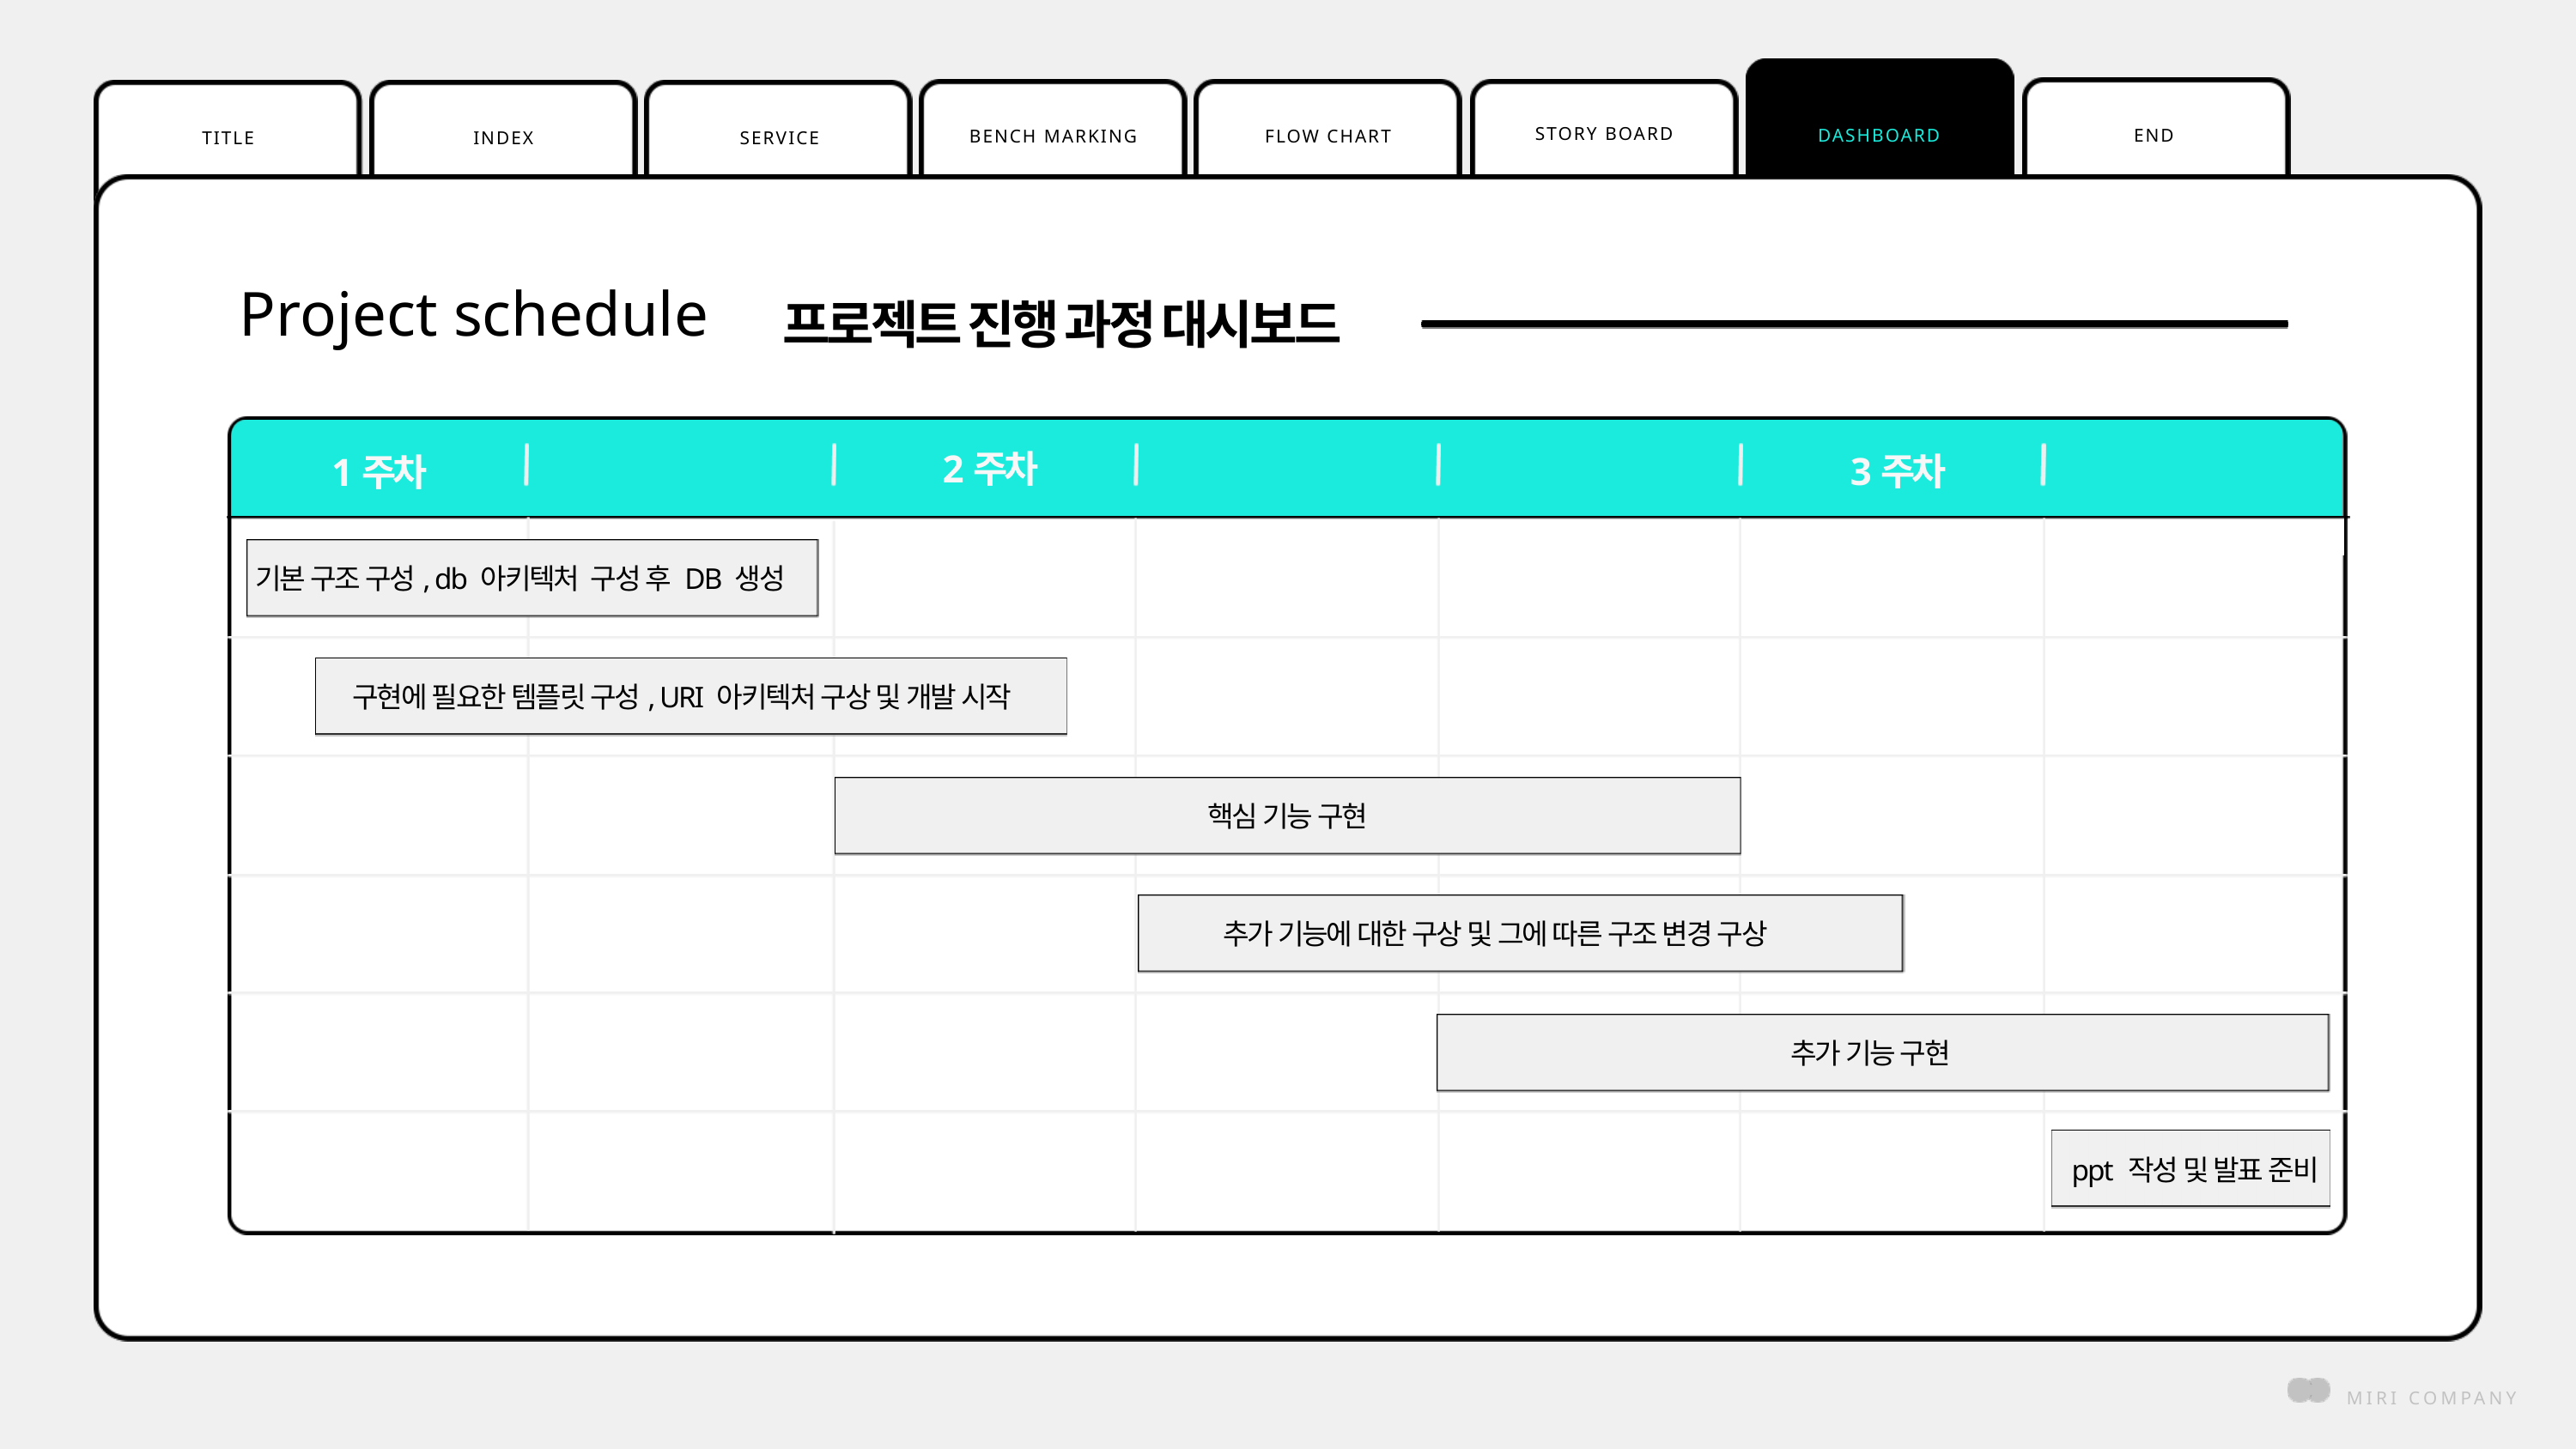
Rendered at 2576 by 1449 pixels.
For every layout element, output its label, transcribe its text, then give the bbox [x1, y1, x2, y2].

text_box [94, 174, 2482, 1342]
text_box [228, 415, 2348, 514]
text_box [2020, 463, 2065, 468]
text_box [811, 463, 856, 468]
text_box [228, 546, 2348, 635]
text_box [368, 80, 638, 172]
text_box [232, 420, 2345, 515]
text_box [2287, 1378, 2312, 1404]
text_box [315, 658, 1067, 737]
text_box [1718, 463, 1763, 468]
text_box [1114, 463, 1158, 468]
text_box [94, 80, 363, 172]
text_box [228, 874, 2348, 878]
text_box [228, 767, 2348, 871]
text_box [228, 1110, 2348, 1114]
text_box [2051, 1130, 2330, 1209]
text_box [1686, 872, 2401, 876]
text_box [835, 777, 1741, 856]
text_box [1194, 78, 1462, 172]
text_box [232, 529, 2345, 556]
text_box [504, 463, 549, 468]
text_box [228, 888, 2348, 991]
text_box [170, 872, 478, 876]
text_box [228, 755, 2348, 759]
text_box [228, 635, 2348, 640]
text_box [246, 539, 819, 618]
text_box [228, 647, 2348, 755]
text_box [2313, 1378, 2330, 1404]
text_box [228, 991, 2348, 996]
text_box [227, 515, 2350, 519]
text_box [1138, 894, 1905, 973]
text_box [1436, 1014, 2330, 1093]
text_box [918, 78, 1188, 172]
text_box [1746, 58, 2015, 172]
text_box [228, 1003, 2348, 1110]
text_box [1420, 320, 2288, 329]
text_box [228, 1124, 2348, 1235]
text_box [1469, 78, 1739, 172]
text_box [1416, 463, 1461, 468]
text_box MIRI COMPANY [2196, 1380, 2530, 1415]
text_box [643, 80, 913, 172]
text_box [2022, 77, 2291, 172]
